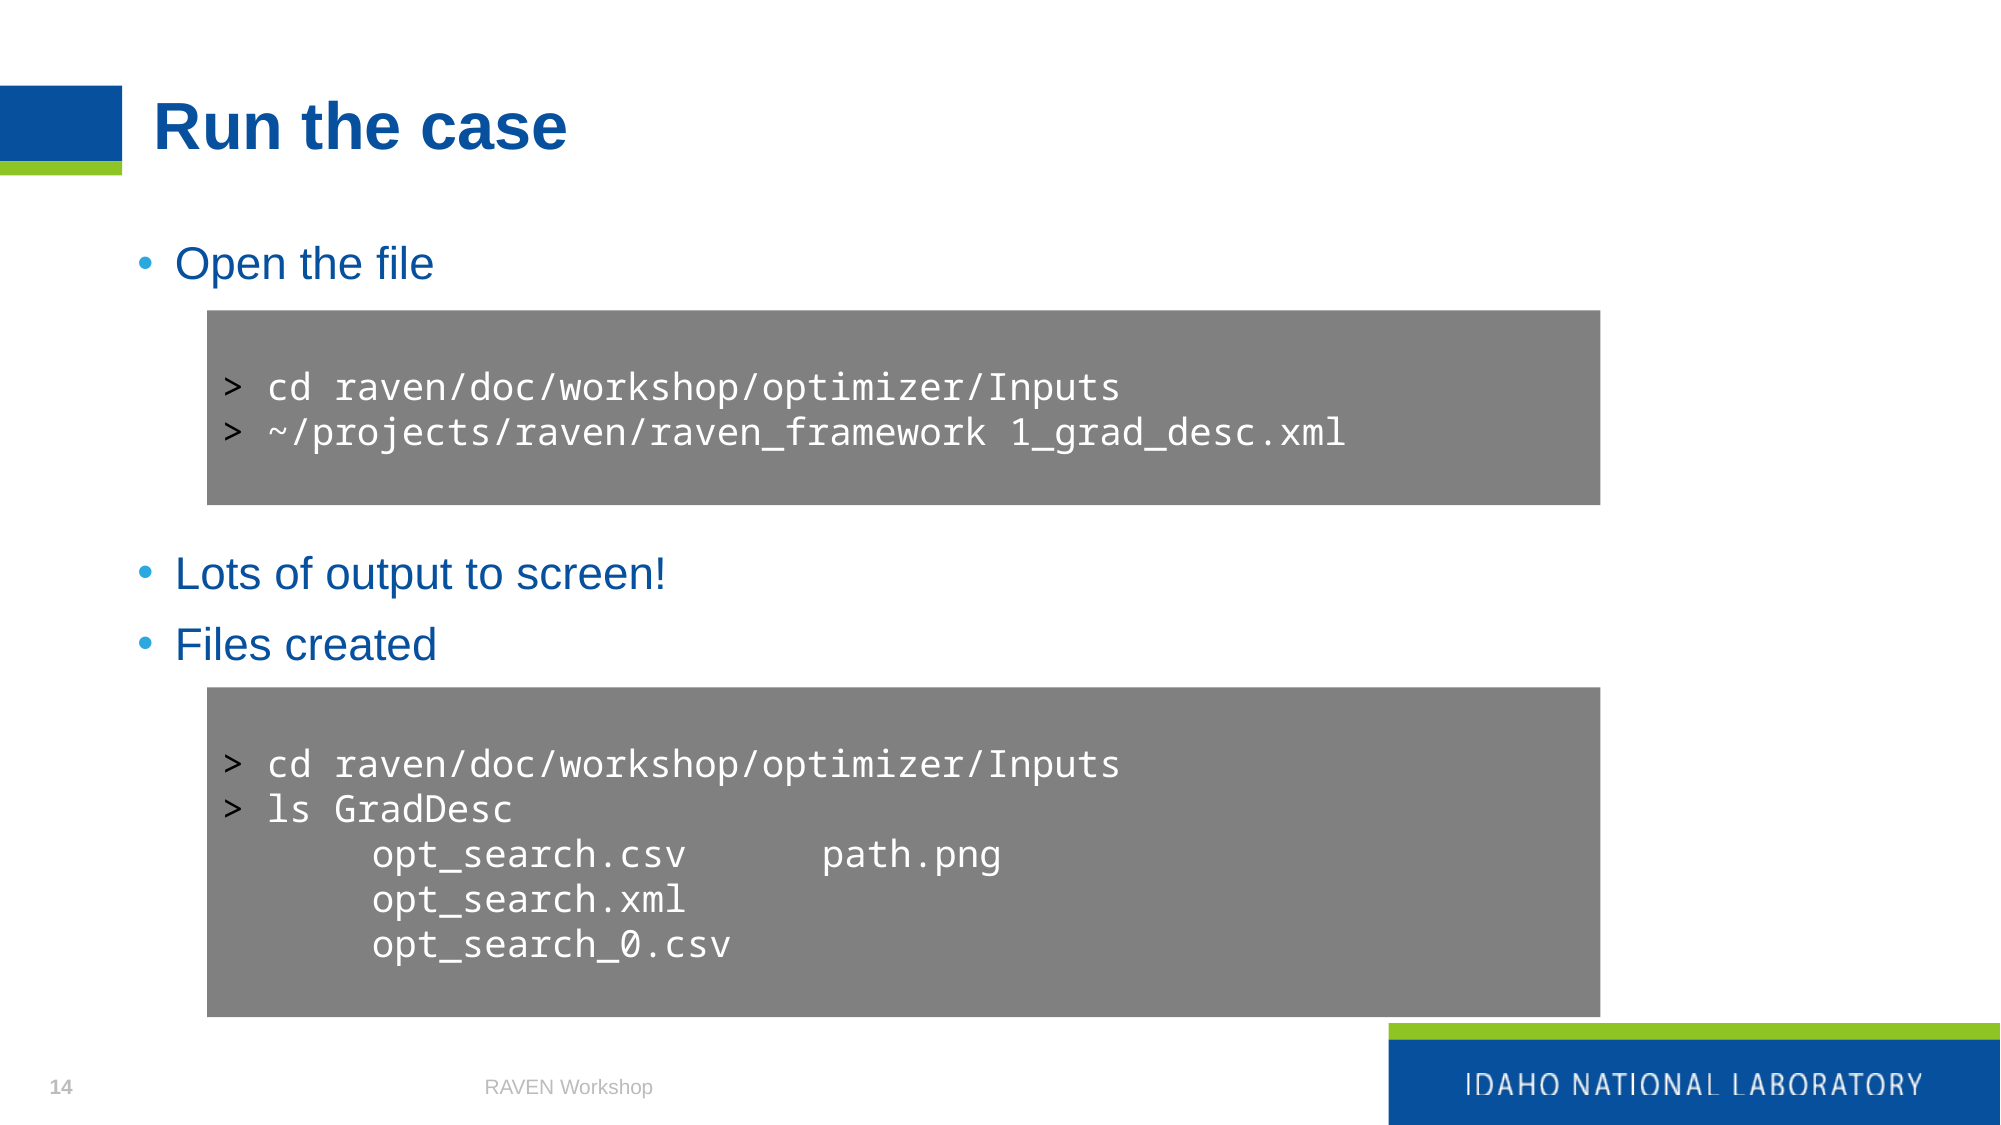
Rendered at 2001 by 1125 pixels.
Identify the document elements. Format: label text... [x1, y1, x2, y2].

text_box Open the file Lots of output to screen! Files created [137, 240, 1846, 955]
title Run the case [153, 91, 1863, 258]
text_box > cd raven/doc/workshop/optimizer/Inputs > ~/projects/raven/raven_framework 1_grad_desc.xml [207, 310, 1601, 506]
footer RAVEN Workshop [153, 1065, 984, 1125]
slide_number 14 [25, 1065, 97, 1125]
text_box > cd raven/doc/workshop/optimizer/Inputs > ls GradDesc opt_search.csv path.png opt_search.xml opt_search_0.csv [207, 687, 1601, 1018]
